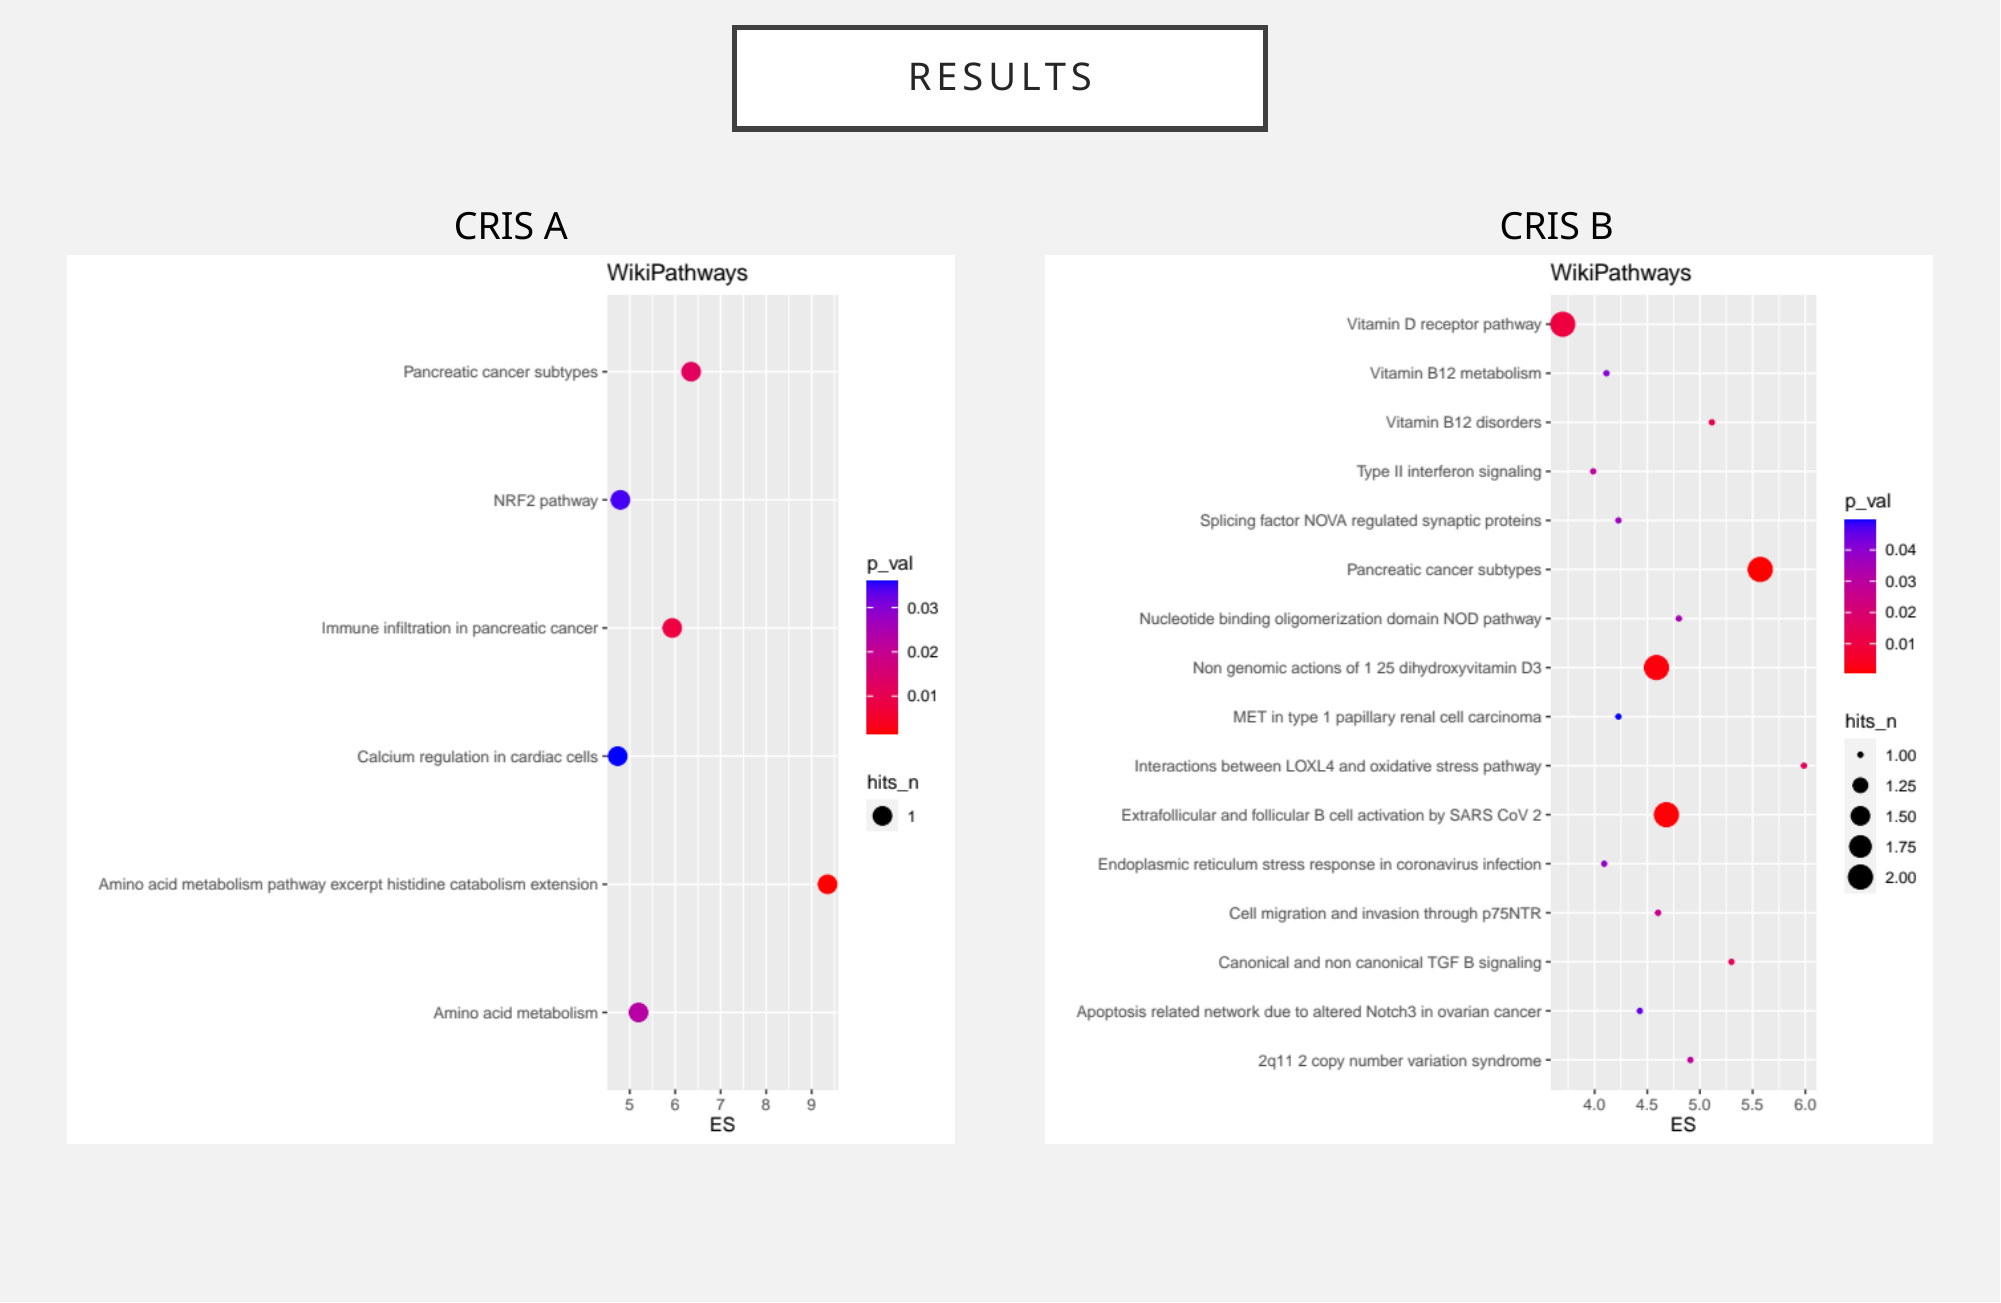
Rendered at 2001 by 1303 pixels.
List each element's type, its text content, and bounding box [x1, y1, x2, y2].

text_box CRIS B [1484, 194, 1629, 254]
title RESULTS [732, 25, 1268, 132]
text_box CRIS A [439, 194, 583, 254]
picture [66, 254, 955, 1143]
picture [1044, 254, 1933, 1143]
